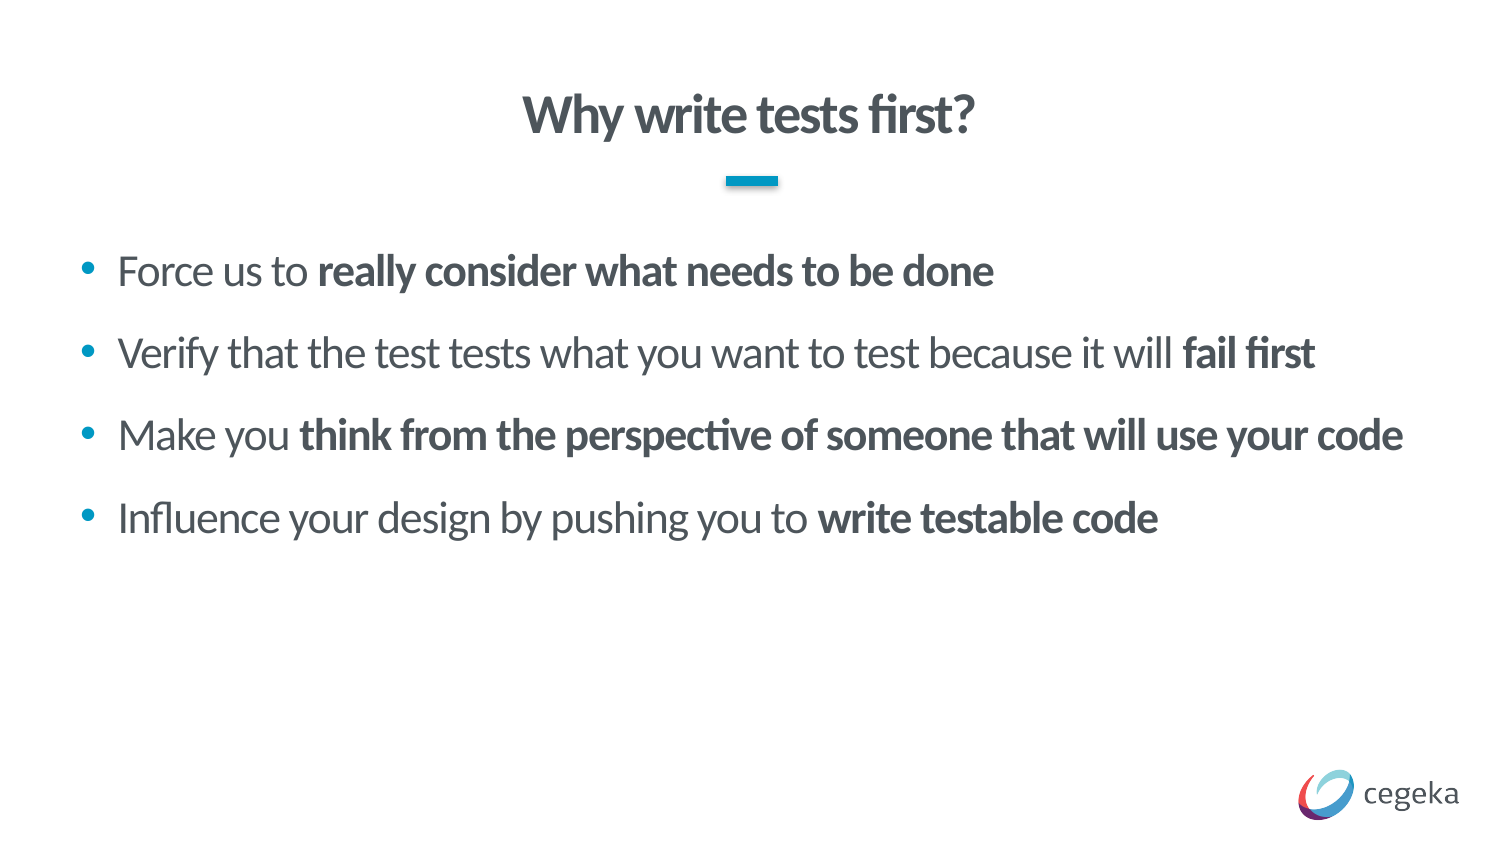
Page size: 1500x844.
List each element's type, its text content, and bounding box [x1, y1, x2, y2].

title Why write tests first? [64, 32, 1436, 152]
picture [1293, 765, 1477, 829]
list Force us to really consider what needs to be done Verify that the test tests what you want to test because it will fail first Make you think from the perspective of someone that will use your code Influence your design by pushing you to write testable code [64, 205, 1436, 741]
